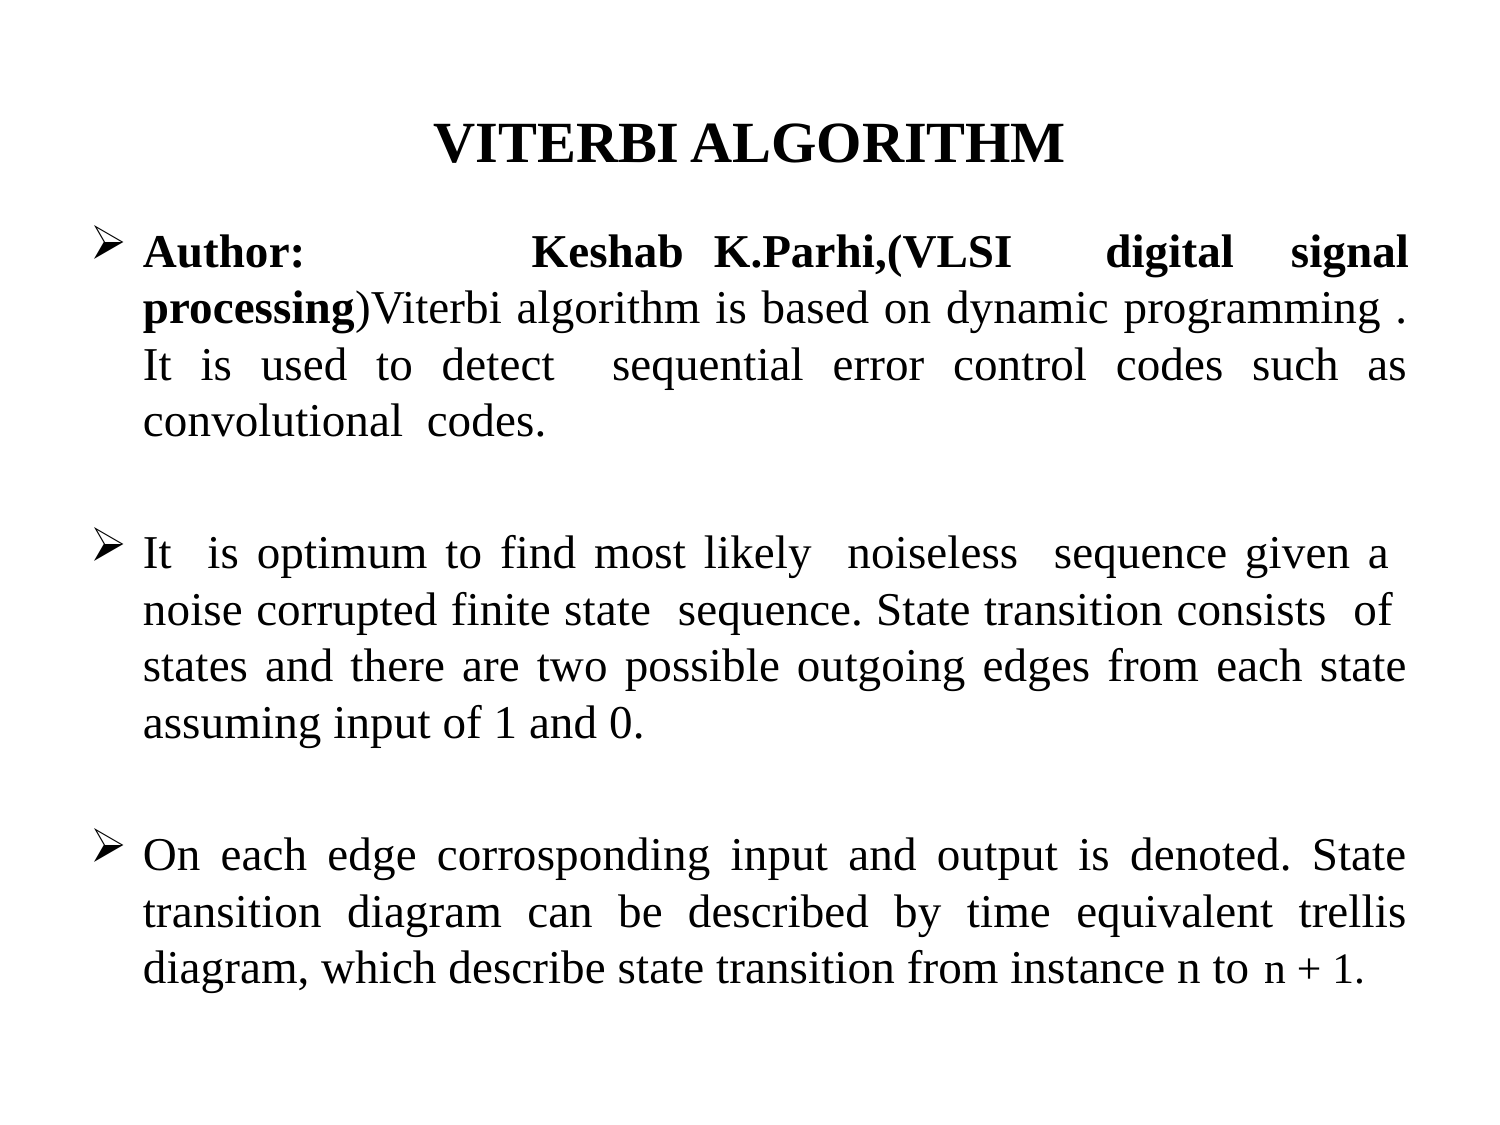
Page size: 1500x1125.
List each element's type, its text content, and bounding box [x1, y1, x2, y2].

list Author: Keshab K.Parhi,(VLSI digital signal processing)Viterbi algorithm is based on dynamic programming . It is used to detect sequential error control codes such as convolutional codes. It is optimum to find most likely noiseless sequence given a noise corrupted finite state sequence. State transition consists of states and there are two possible outgoing edges from each state assuming input of 1 and 0. On each edge corrosponding input and output is denoted. State transition diagram can be described by time equivalent trellis diagram, which describe state transition from instance n to n + 1. [75, 212, 1425, 1005]
title VITERBI ALGORITHM [75, 45, 1425, 212]
